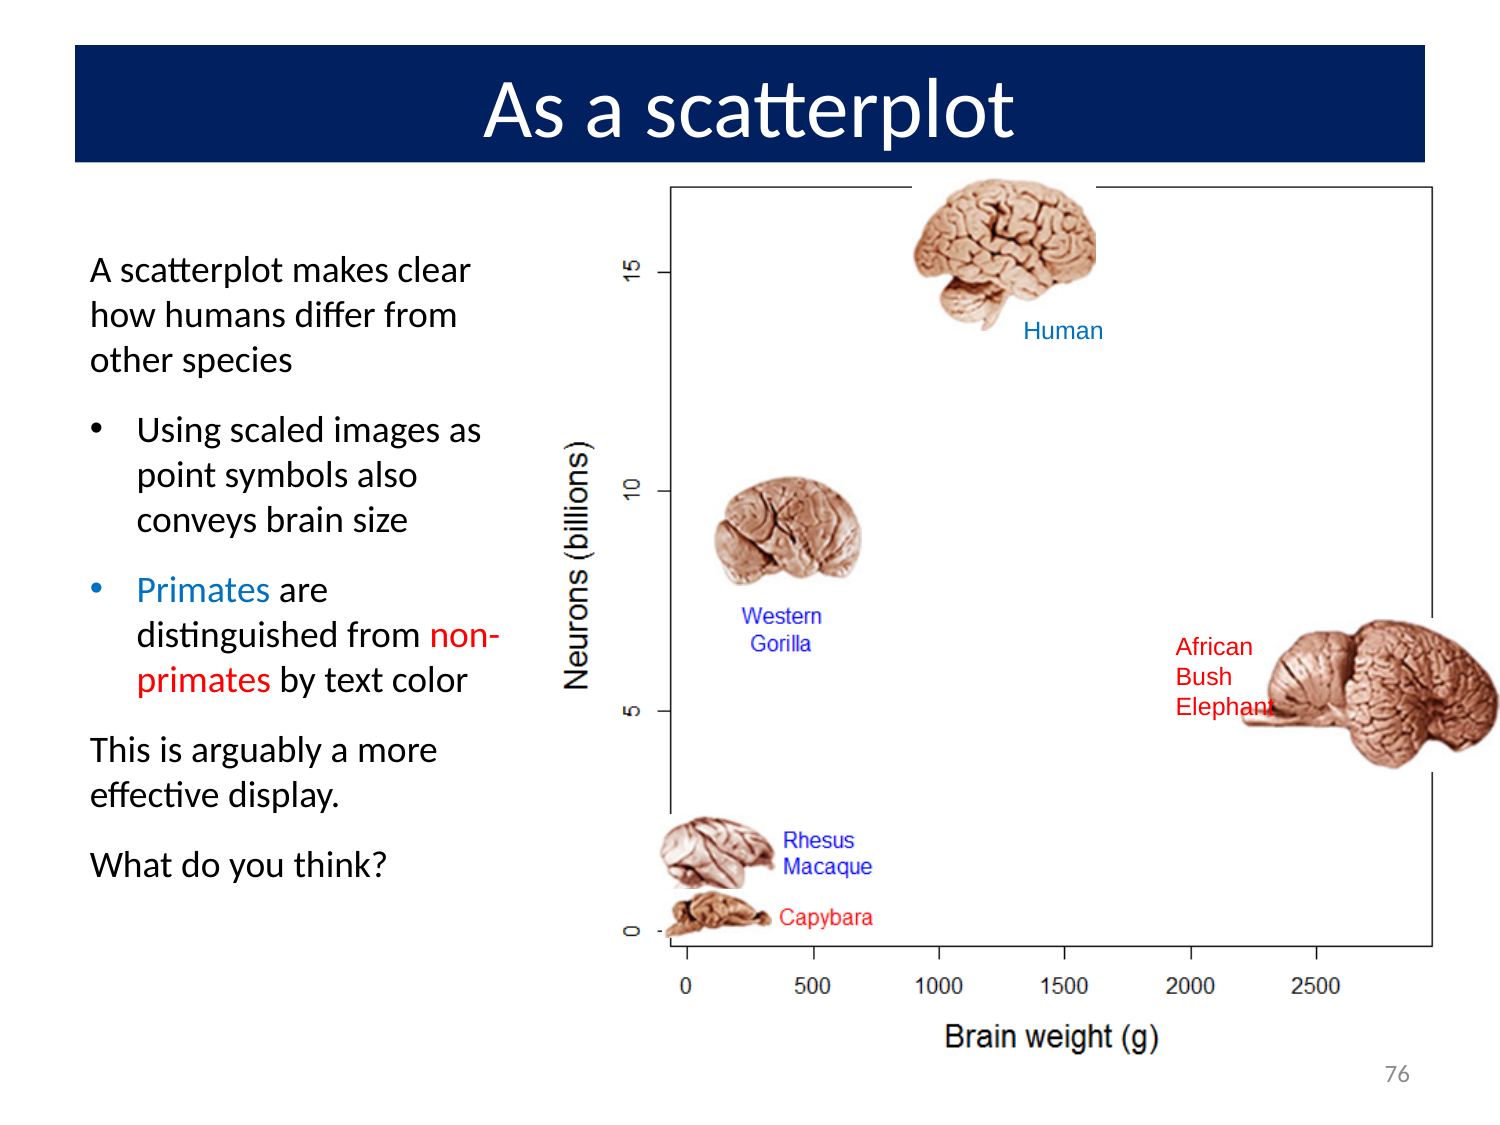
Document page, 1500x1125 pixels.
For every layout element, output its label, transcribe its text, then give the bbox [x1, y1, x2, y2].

title As a scatterplot [75, 45, 1425, 163]
picture [549, 176, 1500, 1060]
text_box A scatterplot makes clear how humans differ from other species Using scaled images as point symbols also conveys brain size Primates are distinguished from non-primates by text color This is arguably a more effective display. What do you think? [74, 237, 525, 963]
slide_number 76 [1074, 1068, 1425, 1103]
